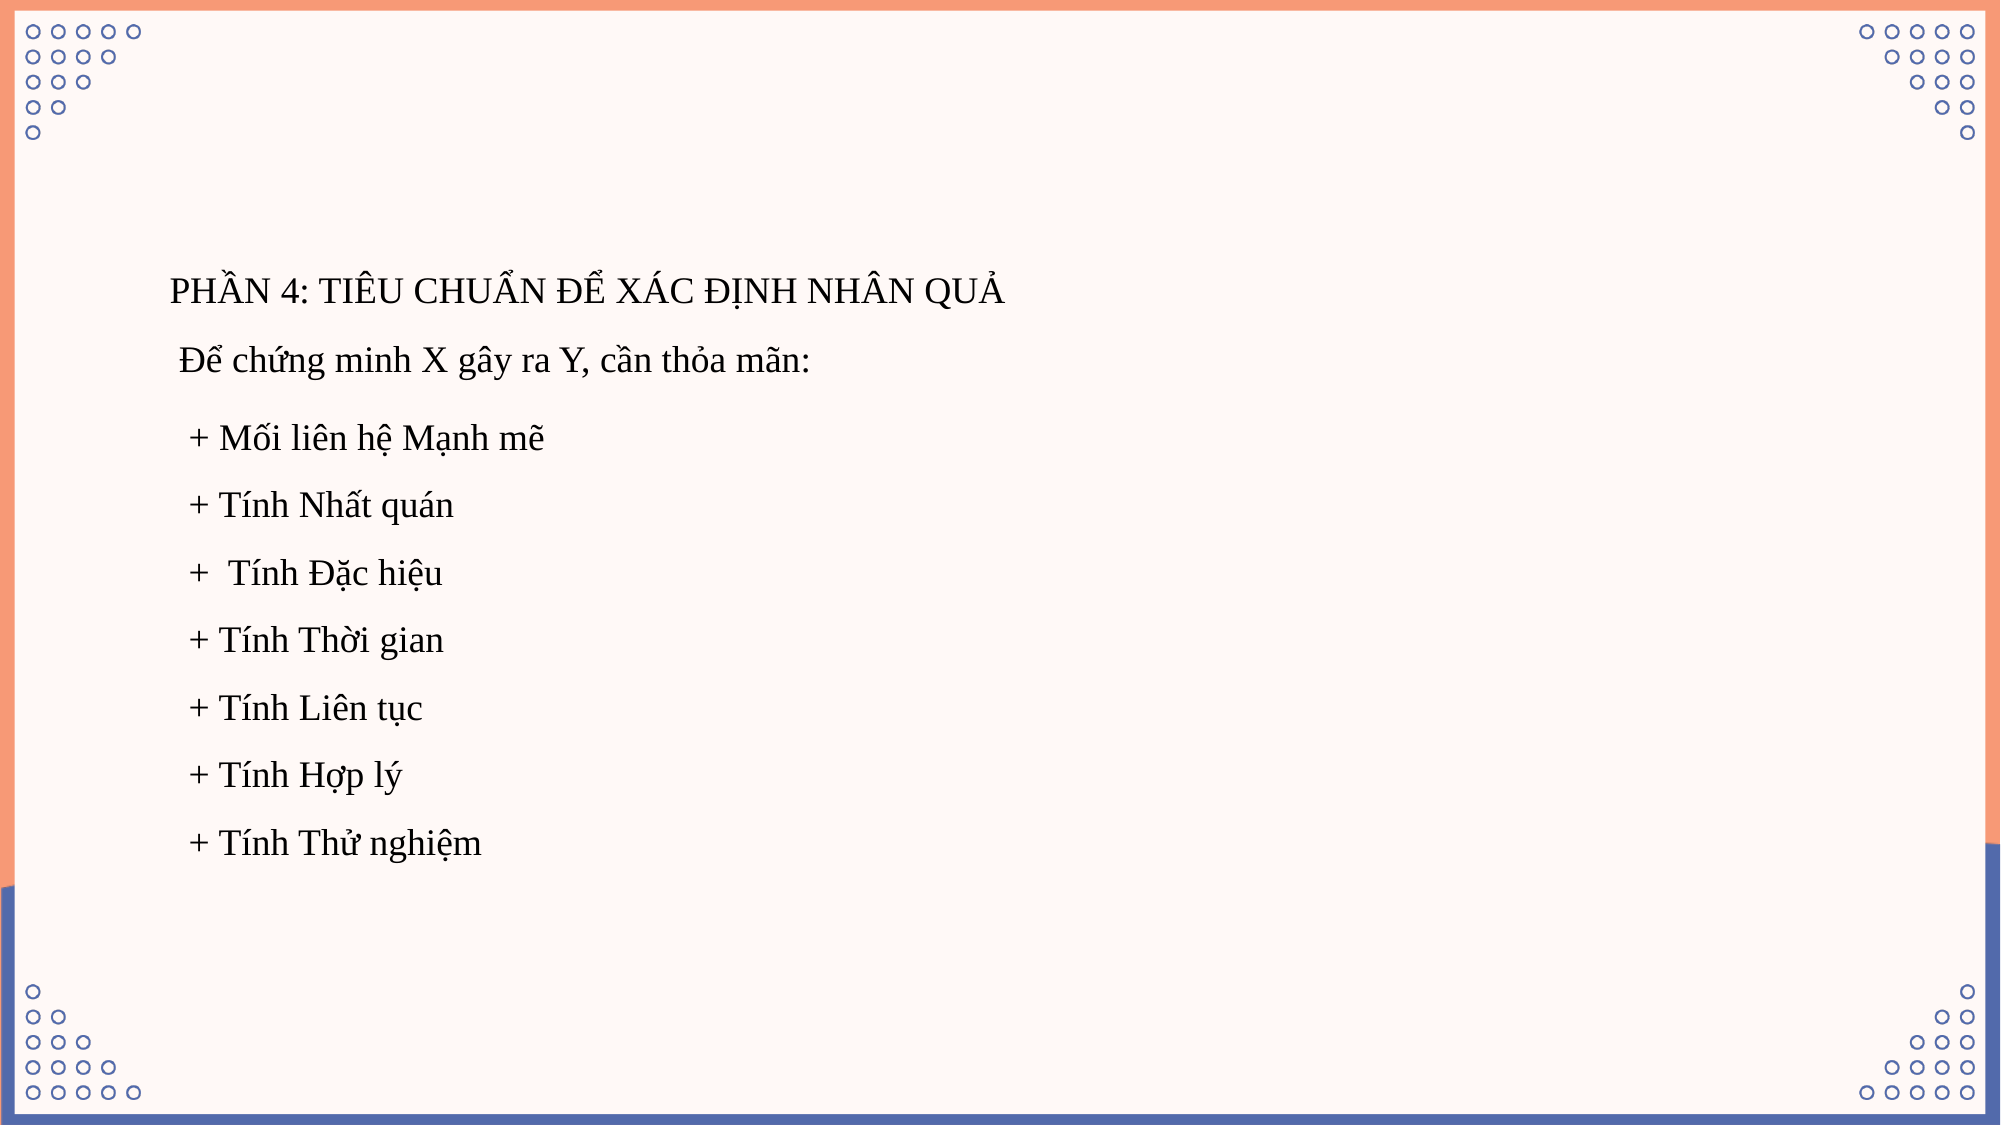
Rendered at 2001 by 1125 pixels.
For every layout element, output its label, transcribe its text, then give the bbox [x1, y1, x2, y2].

text_box + Mối liên hệ Mạnh mẽ + Tính Nhất quán + Tính Đặc hiệu + Tính Thời gian + Tính Liên tục + Tính Hợp lý + Tính Thử nghiệm [135, 372, 1861, 880]
text_box PHẦN 4: TIÊU CHUẨN ĐỂ XÁC ĐỊNH NHÂN QUẢ [135, 234, 1983, 303]
picture [25, 984, 141, 1100]
picture [25, 24, 141, 140]
picture [1859, 24, 1975, 140]
text_box Để chứng minh X gây ra Y, cần thỏa mãn: [135, 303, 1983, 389]
picture [1859, 984, 1975, 1100]
picture [3, 842, 2000, 1125]
